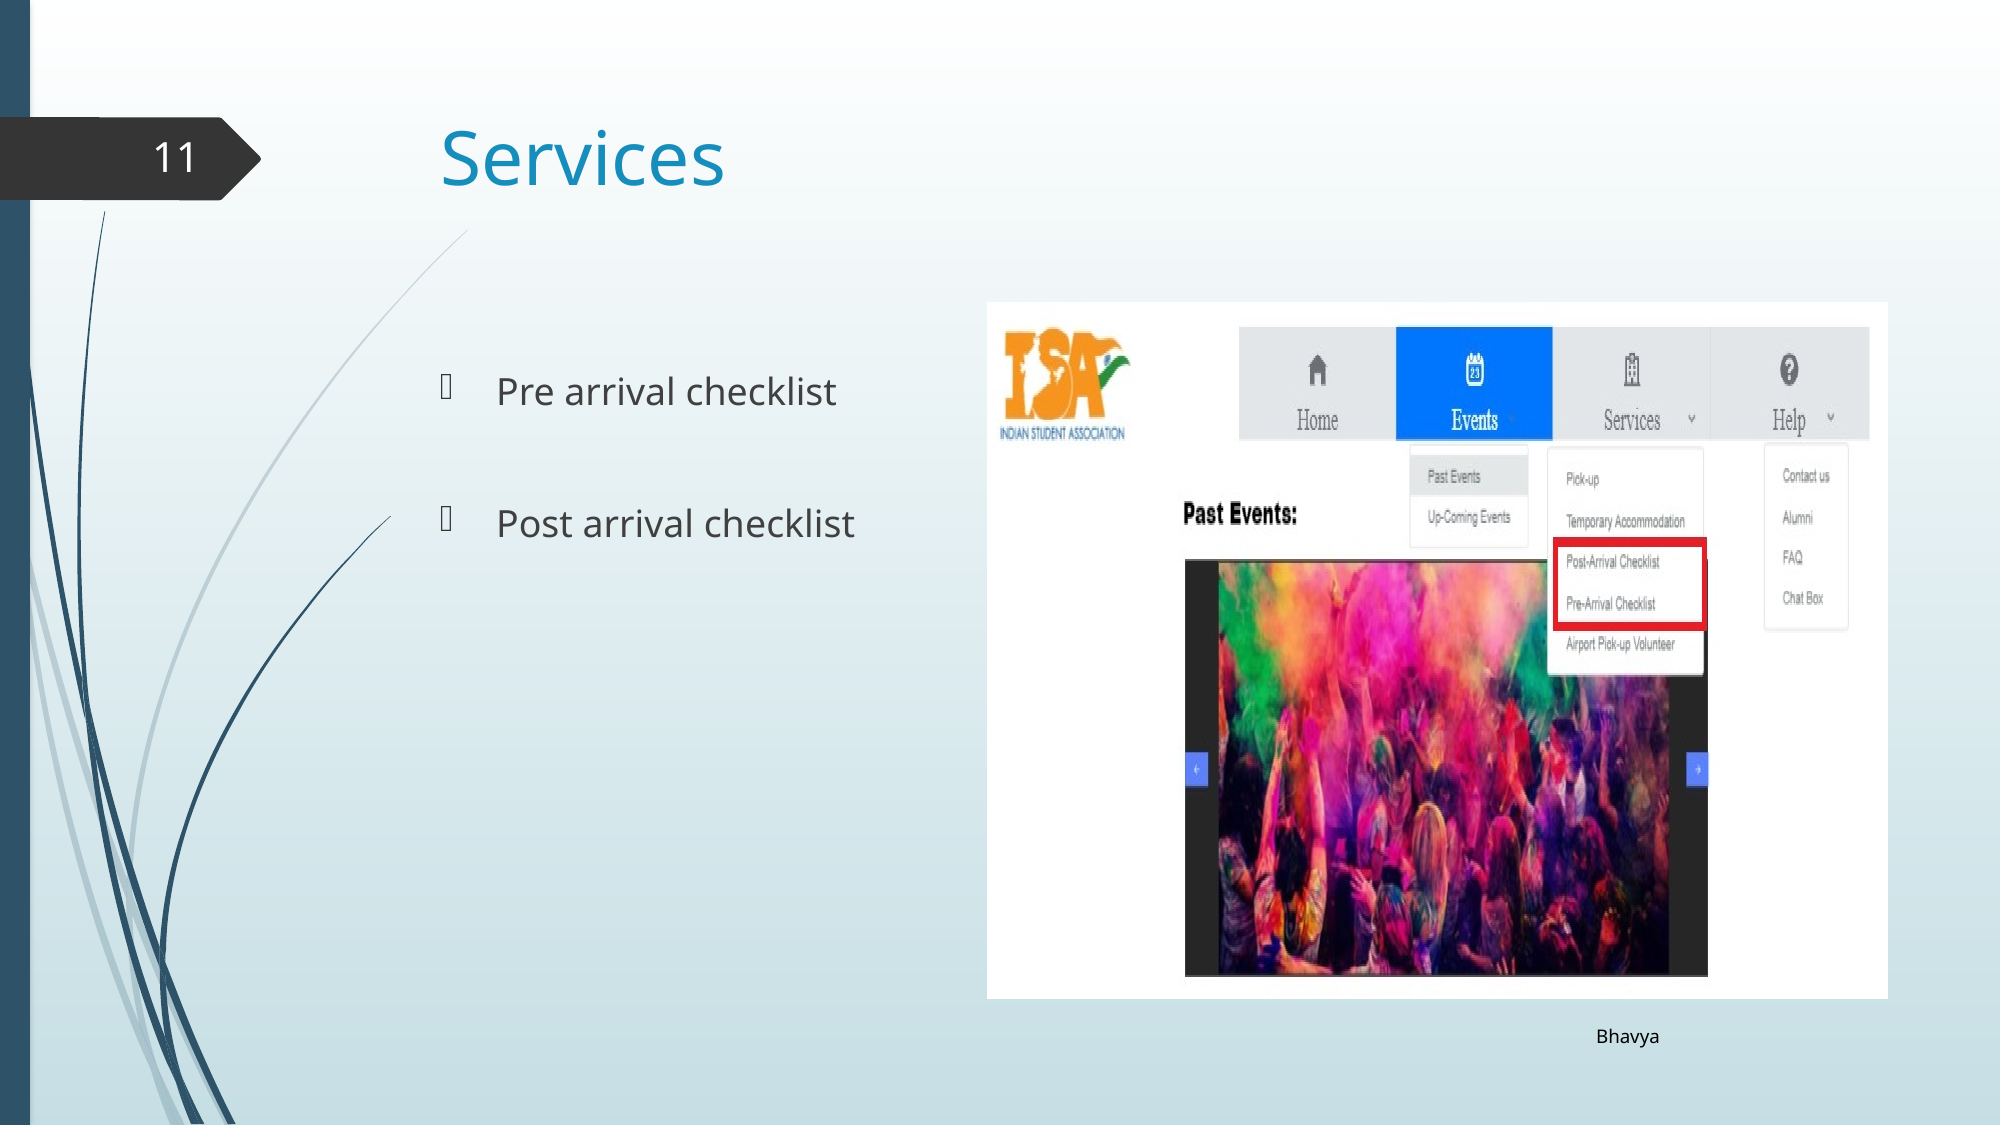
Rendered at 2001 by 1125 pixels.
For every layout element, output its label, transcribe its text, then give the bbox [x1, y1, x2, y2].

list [987, 302, 1888, 999]
list Pre arrival checklist Post arrival checklist [424, 360, 982, 981]
slide_number 11 [87, 129, 216, 190]
footer Bhavya [424, 1006, 1675, 1067]
title Services [425, 102, 1888, 313]
